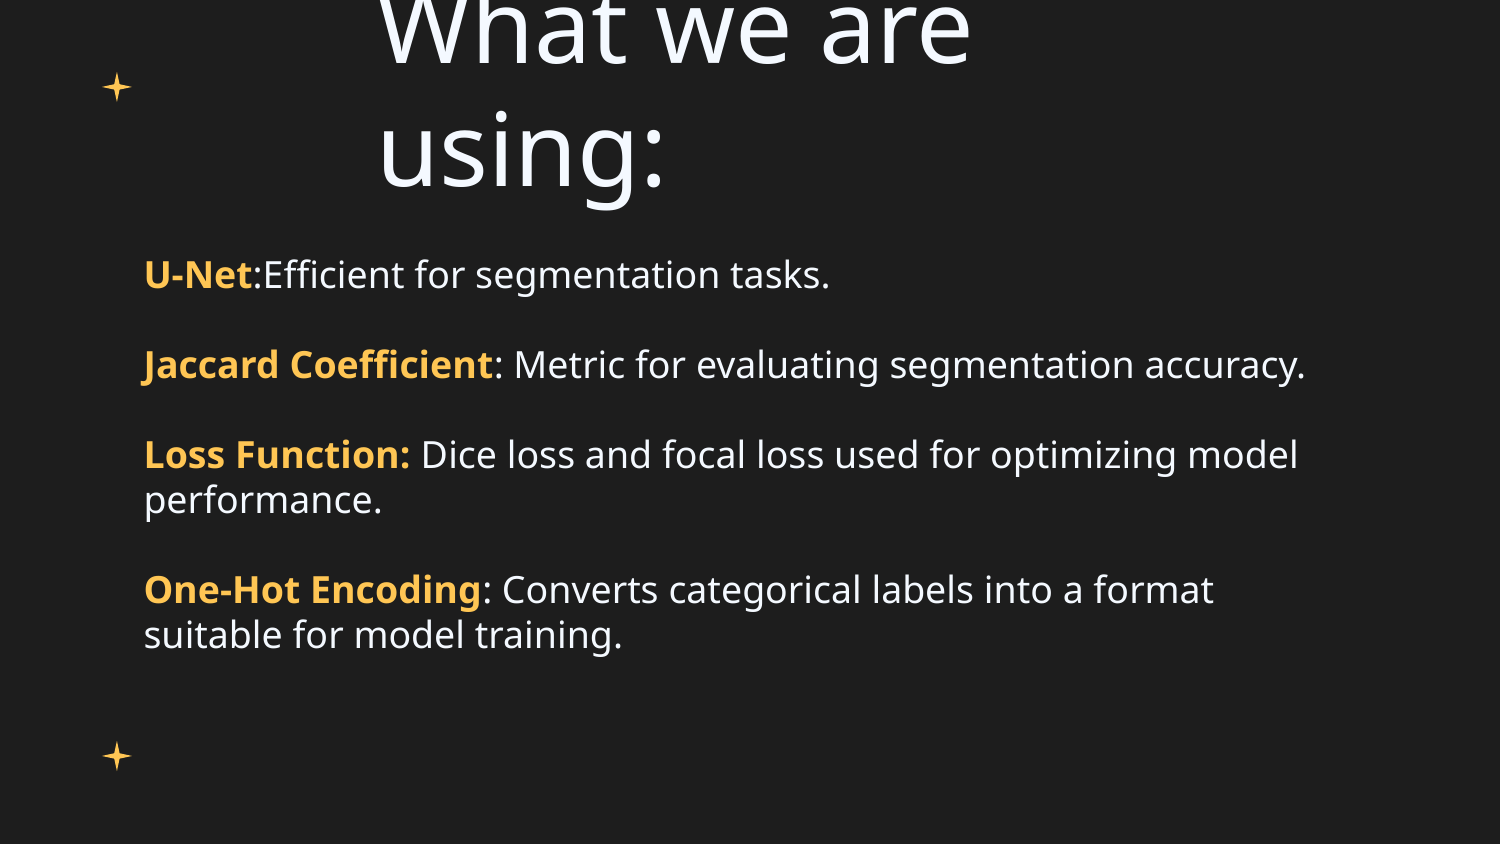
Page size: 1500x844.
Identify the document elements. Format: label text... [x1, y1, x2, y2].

subtitle U-Net:Efficient for segmentation tasks. Jaccard Coefficient: Metric for evaluating segmentation accuracy. Loss Function: Dice loss and focal loss used for optimizing model performance. One-Hot Encoding: Converts categorical labels into a format suitable for model training. [128, 235, 1358, 608]
title What we are using: [361, 0, 1139, 222]
